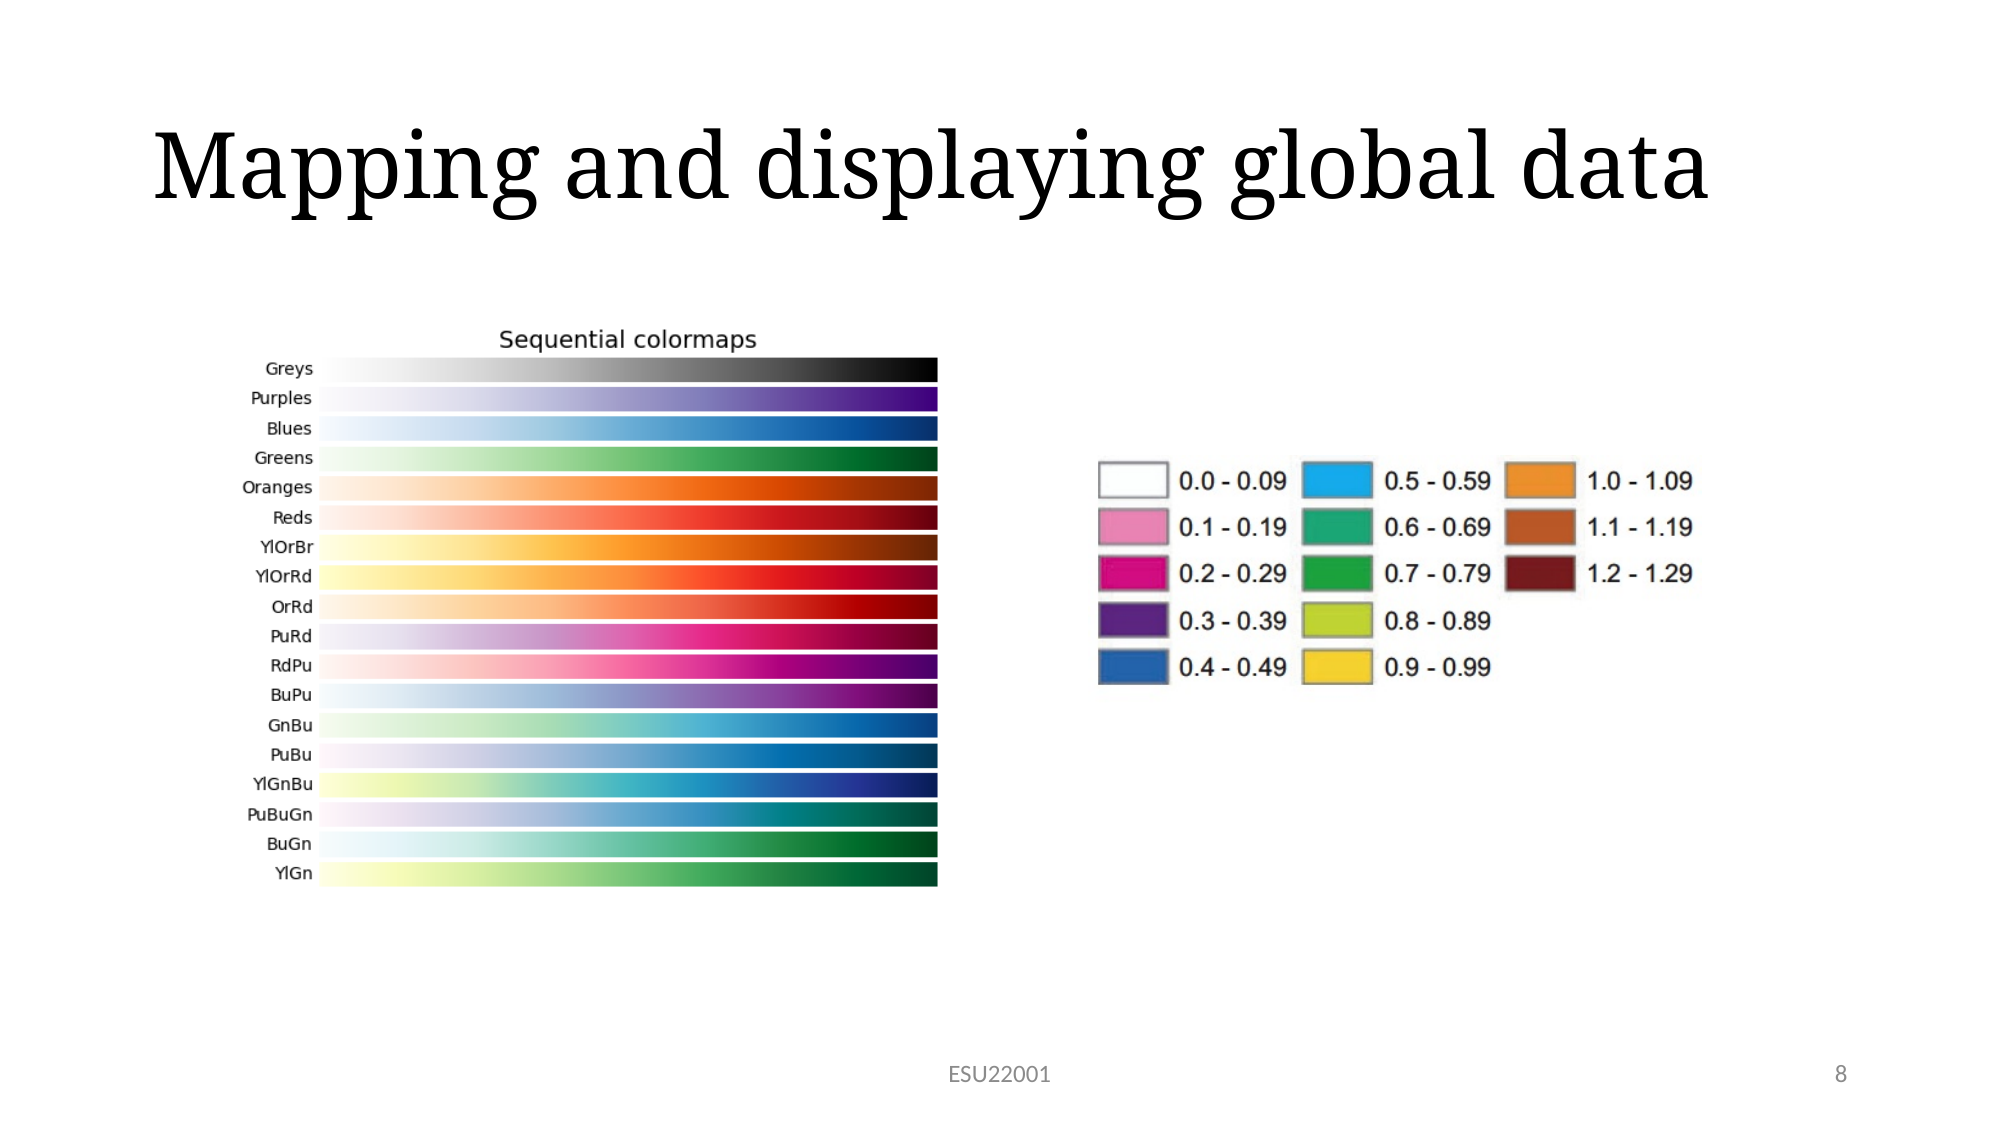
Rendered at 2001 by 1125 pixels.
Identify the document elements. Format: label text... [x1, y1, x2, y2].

picture [163, 315, 945, 905]
footer ESU22001 [662, 1042, 1338, 1103]
picture [1088, 455, 1702, 703]
title Mapping and displaying global data [137, 59, 1863, 278]
slide_number 8 [1412, 1042, 1863, 1103]
